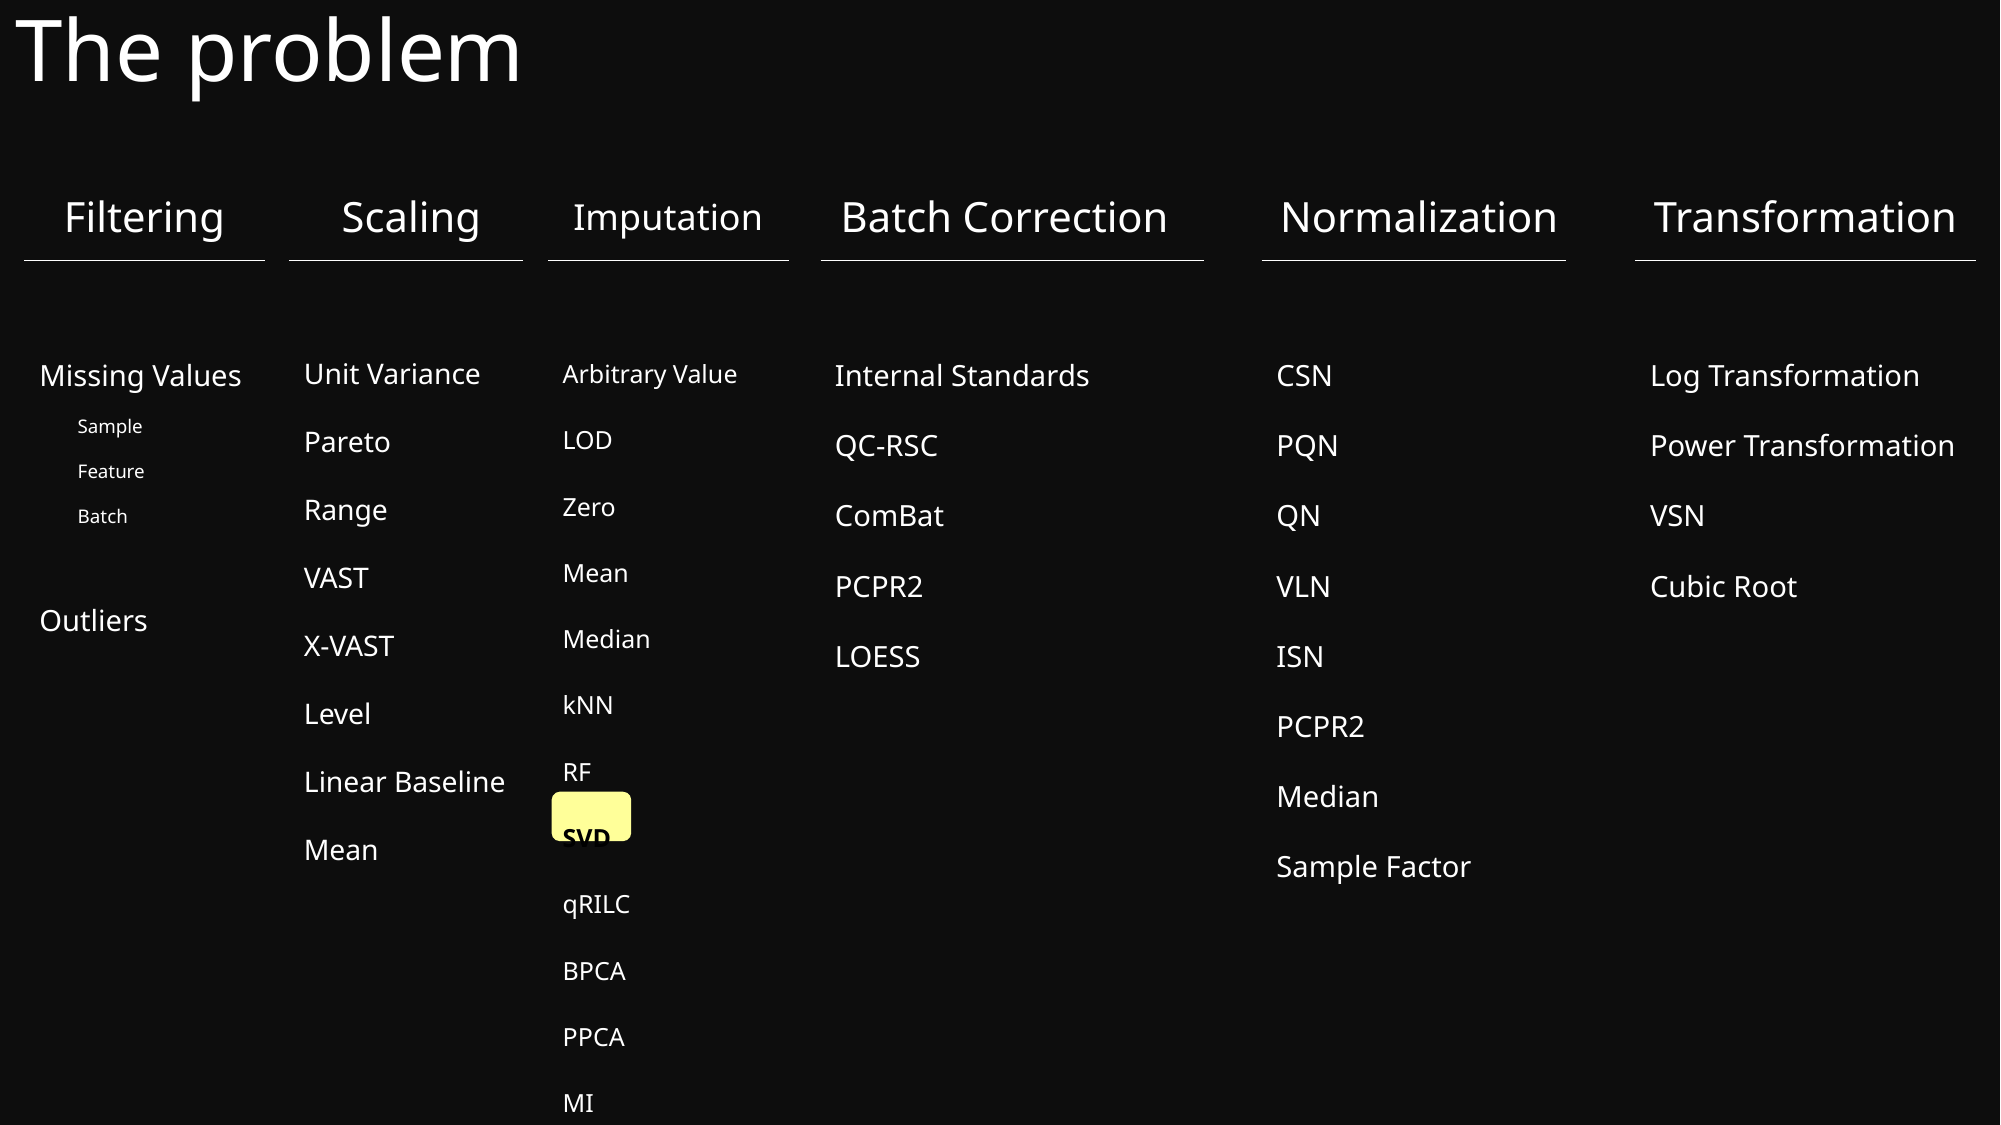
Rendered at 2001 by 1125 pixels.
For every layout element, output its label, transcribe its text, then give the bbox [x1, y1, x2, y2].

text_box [1634, 176, 1977, 873]
text_box The problem [0, 0, 654, 108]
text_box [812, 176, 1205, 873]
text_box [288, 176, 524, 949]
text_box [1227, 176, 1612, 949]
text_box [23, 176, 266, 779]
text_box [547, 176, 790, 1125]
